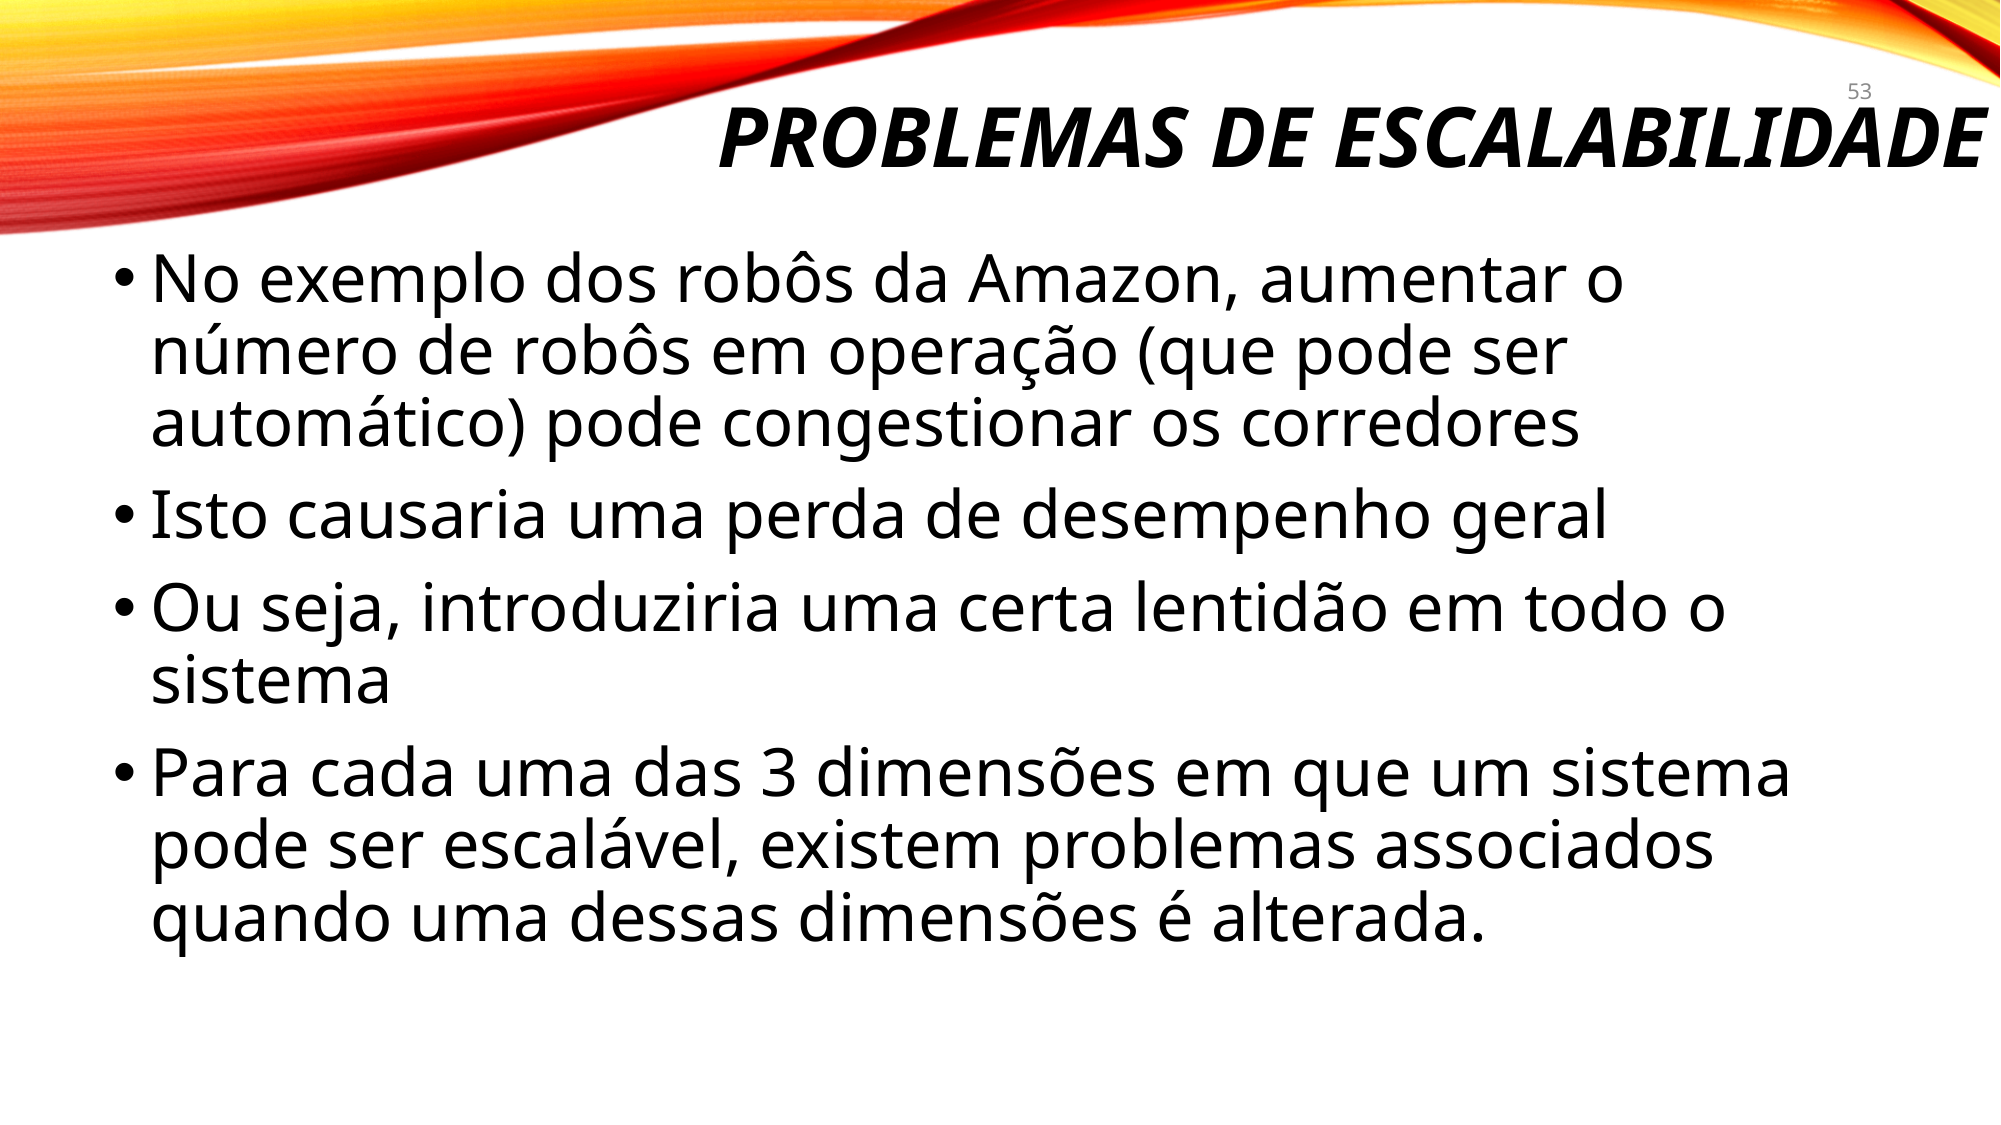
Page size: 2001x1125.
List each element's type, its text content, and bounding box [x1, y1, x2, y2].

slide_number 53 [1437, 62, 1888, 123]
picture [0, 0, 2000, 237]
list No exemplo dos robôs da Amazon, aumentar o número de robôs em operação (que pode ser automático) pode congestionar os corredores Isto causaria uma perda de desempenho geral Ou seja, introduziria uma certa lentidão em todo o sistema Para cada uma das 3 dimensões em que um sistema pode ser escalável, existem problemas associados quando uma dessas dimensões é alterada. [97, 236, 1888, 1063]
title Problemas de ESCALABILIDADE [439, 16, 2000, 264]
